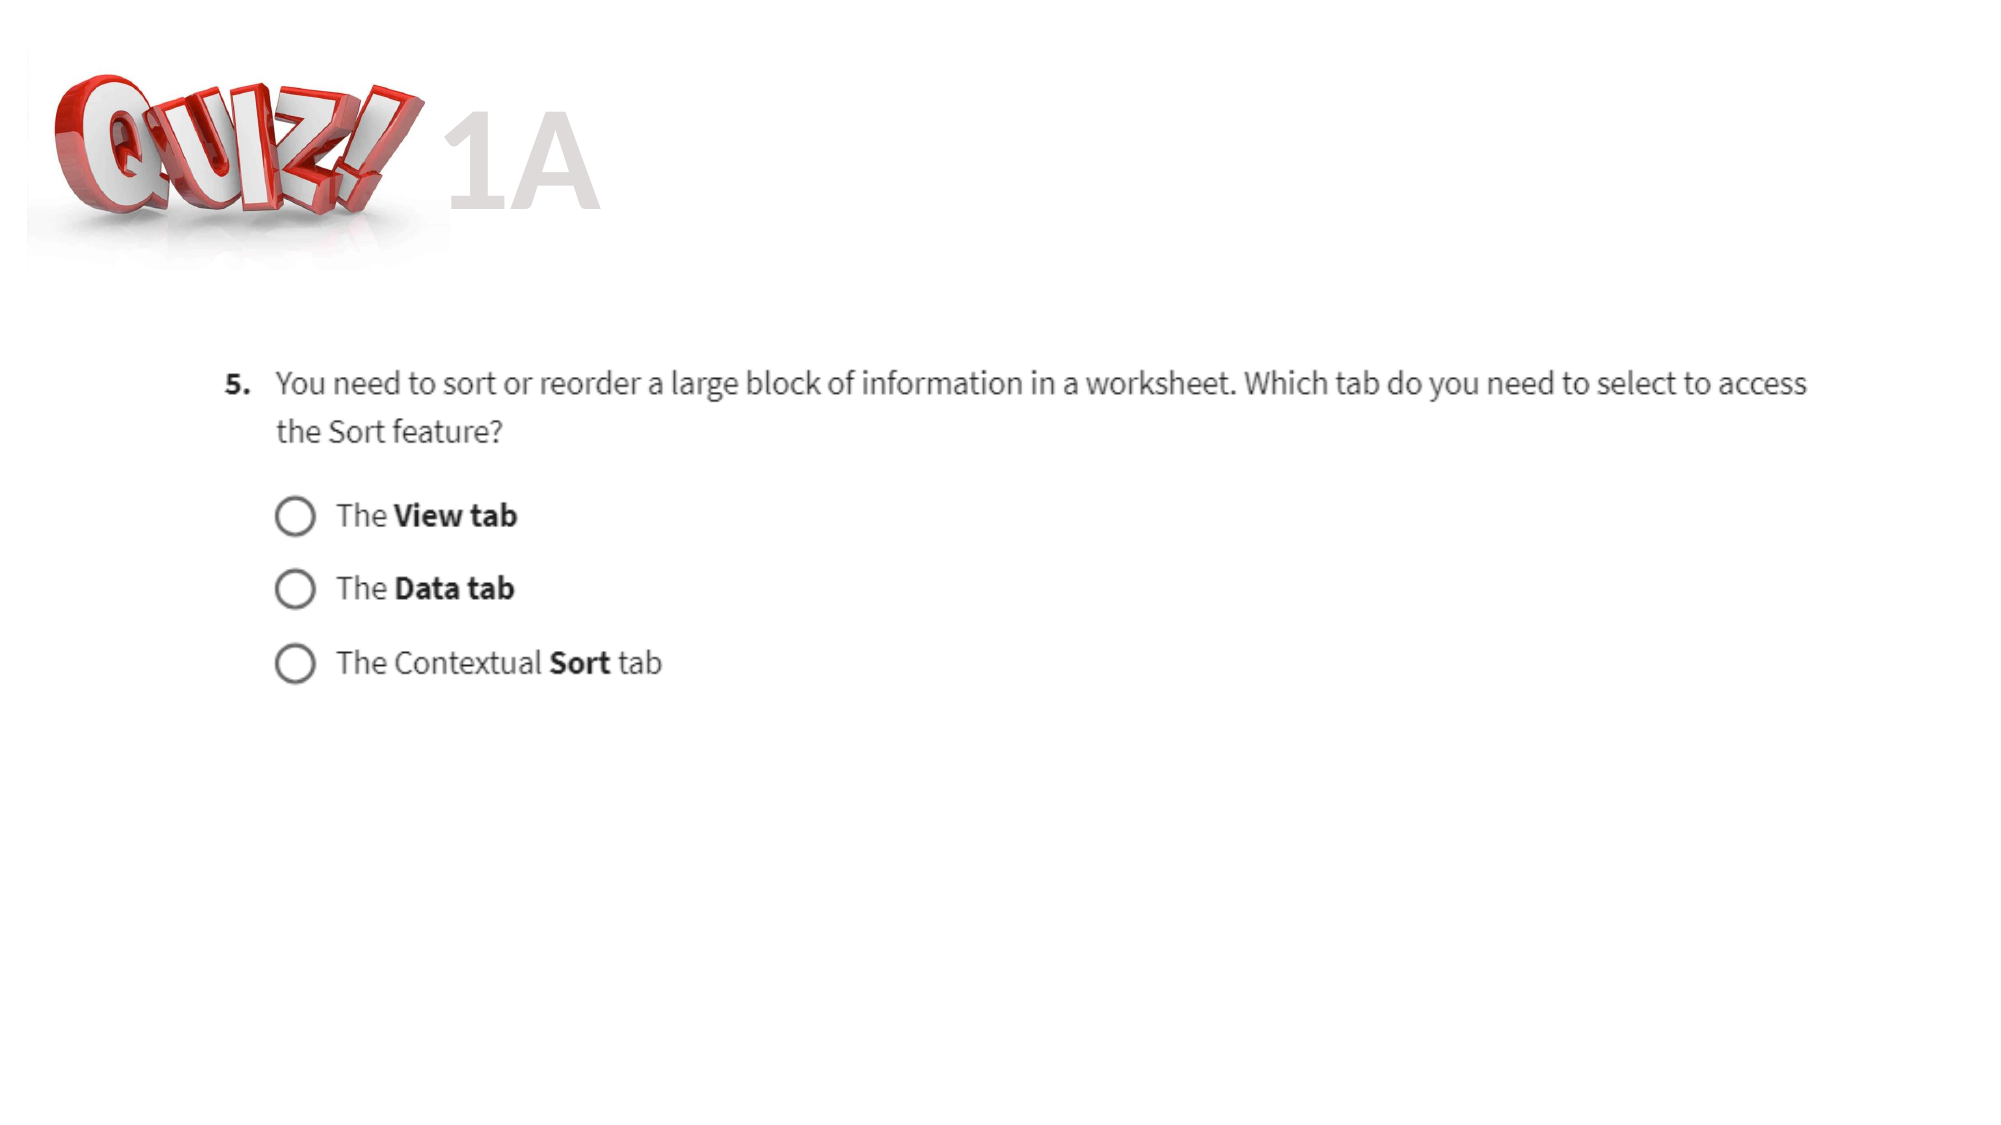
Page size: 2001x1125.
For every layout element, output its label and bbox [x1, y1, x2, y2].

text_box [27, 31, 618, 270]
picture [175, 322, 1872, 747]
